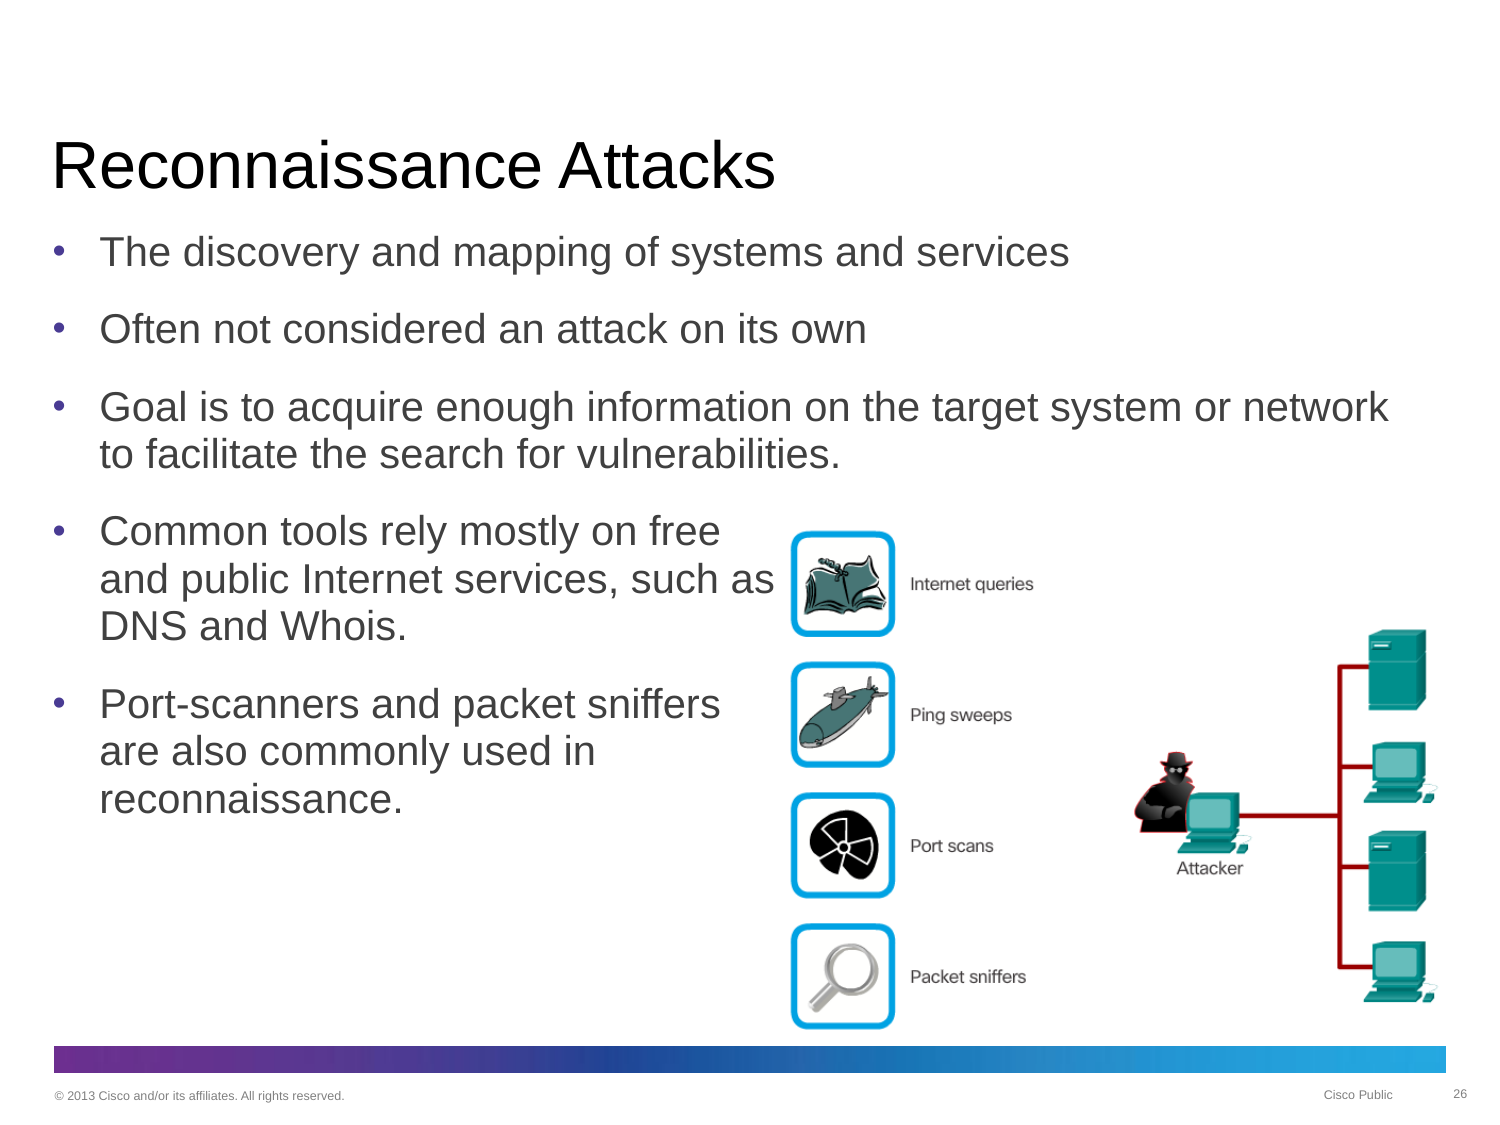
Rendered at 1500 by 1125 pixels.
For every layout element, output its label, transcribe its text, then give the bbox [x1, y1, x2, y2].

picture [54, 1046, 1446, 1073]
title Reconnaissance Attacks [37, 70, 1447, 209]
list The discovery and mapping of systems and services Often not considered an attack on its own Goal is to acquire enough information on the target system or network to facilitate the search for vulnerabilities. Common tools rely mostly on free and public Internet services, such as DNS and Whois. Port-scanners and packet sniffers are also commonly used in reconnaissance. [37, 220, 1445, 1035]
picture [779, 522, 1447, 1033]
